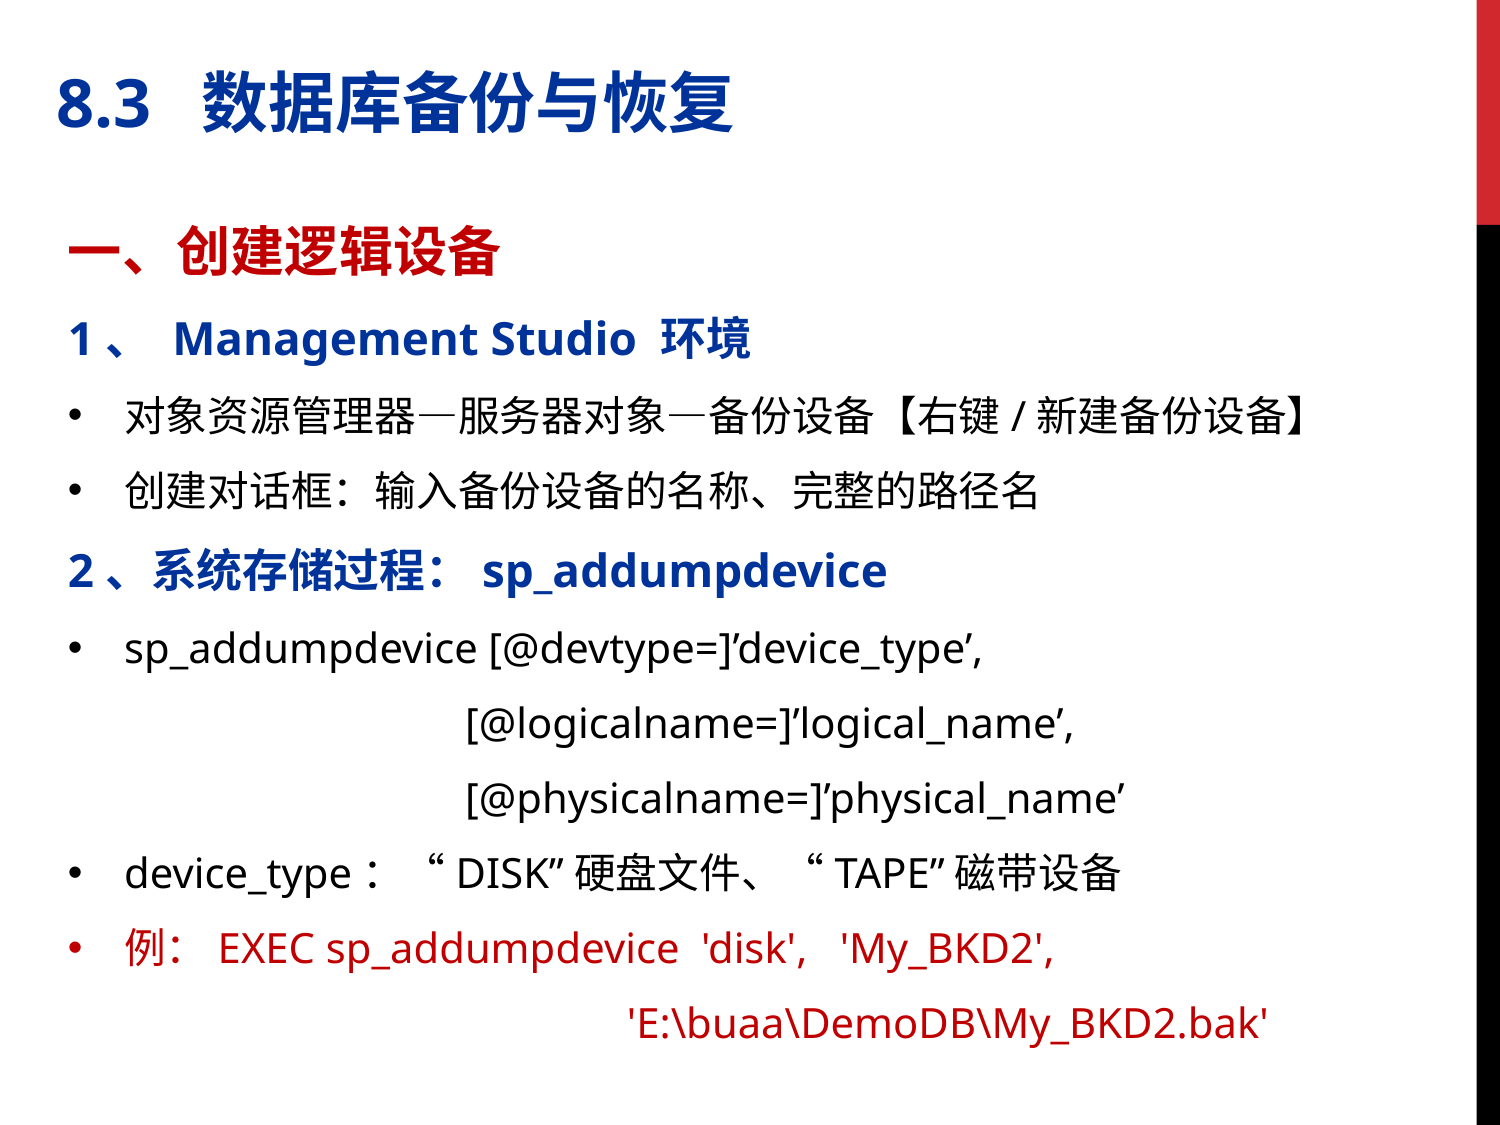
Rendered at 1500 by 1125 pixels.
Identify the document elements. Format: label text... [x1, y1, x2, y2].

text_box 8.3 数据库备份与恢复 [41, 7, 1367, 195]
text_box 一、创建逻辑设备 1、 Management Studio 环境 对象资源管理器—服务器对象—备份设备【右键/新建备份设备】 创建对话框：输入备份设备的名称、完整的路径名 2、系统存储过程：sp_addumpdevice sp_addumpdevice [@devtype=]’device_type’, [@logicalname=]’logical_name’, [@physicalname=]’physical_name’ device_type：“DISK”硬盘文件、“TAPE”磁带设备 例：EXEC sp_addumpdevice 'disk', 'My_BKD2', 'E:\buaa\DemoDB\My_BKD2.bak' [53, 177, 1424, 1055]
